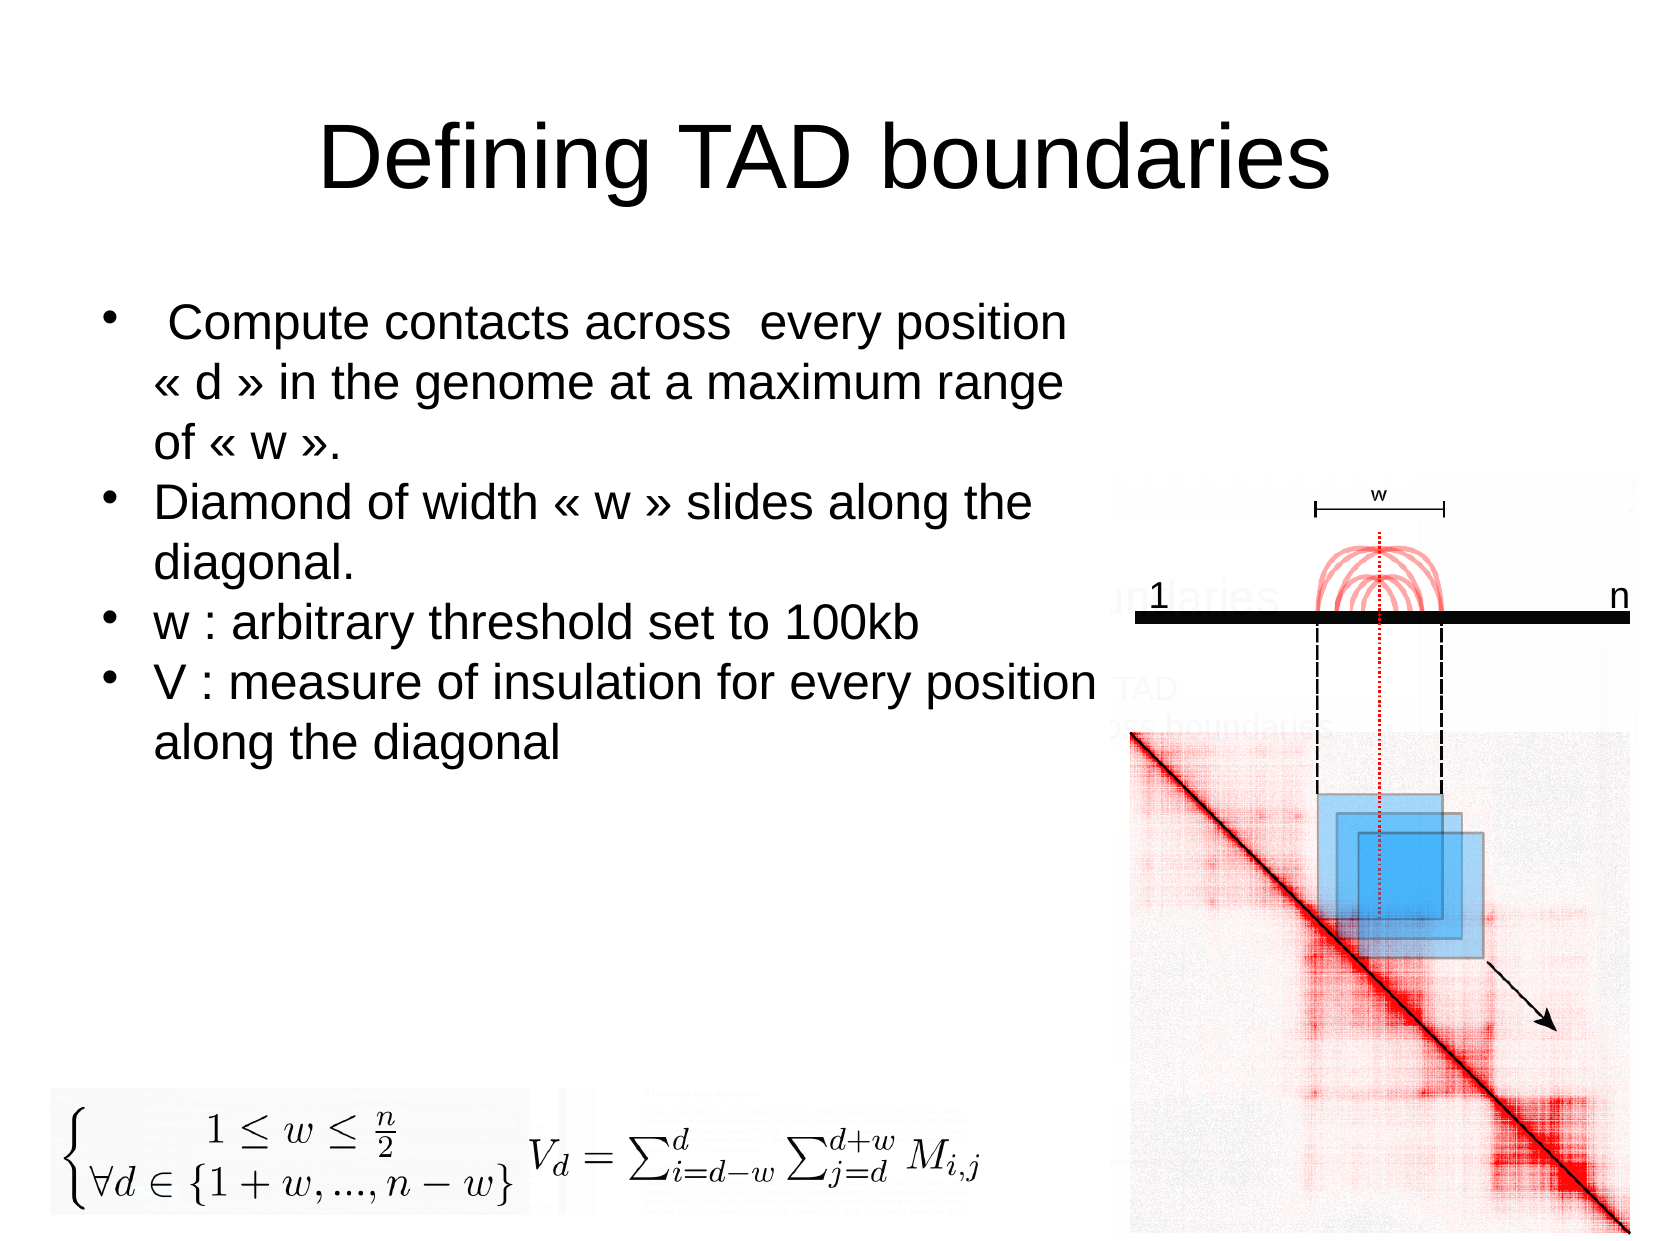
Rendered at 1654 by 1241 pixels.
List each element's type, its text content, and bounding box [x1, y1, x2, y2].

picture [49, 1088, 991, 1216]
text_box Compute contacts across every position « d » in the genome at a maximum range of « w ». Diamond of width « w » slides along the diagonal. w : arbitrary threshold set to 100kb V : measure of insulation for every position along the diagonal [82, 290, 1121, 1008]
text_box Defining TAD boundaries [82, 49, 1570, 255]
picture [1109, 473, 1638, 1240]
